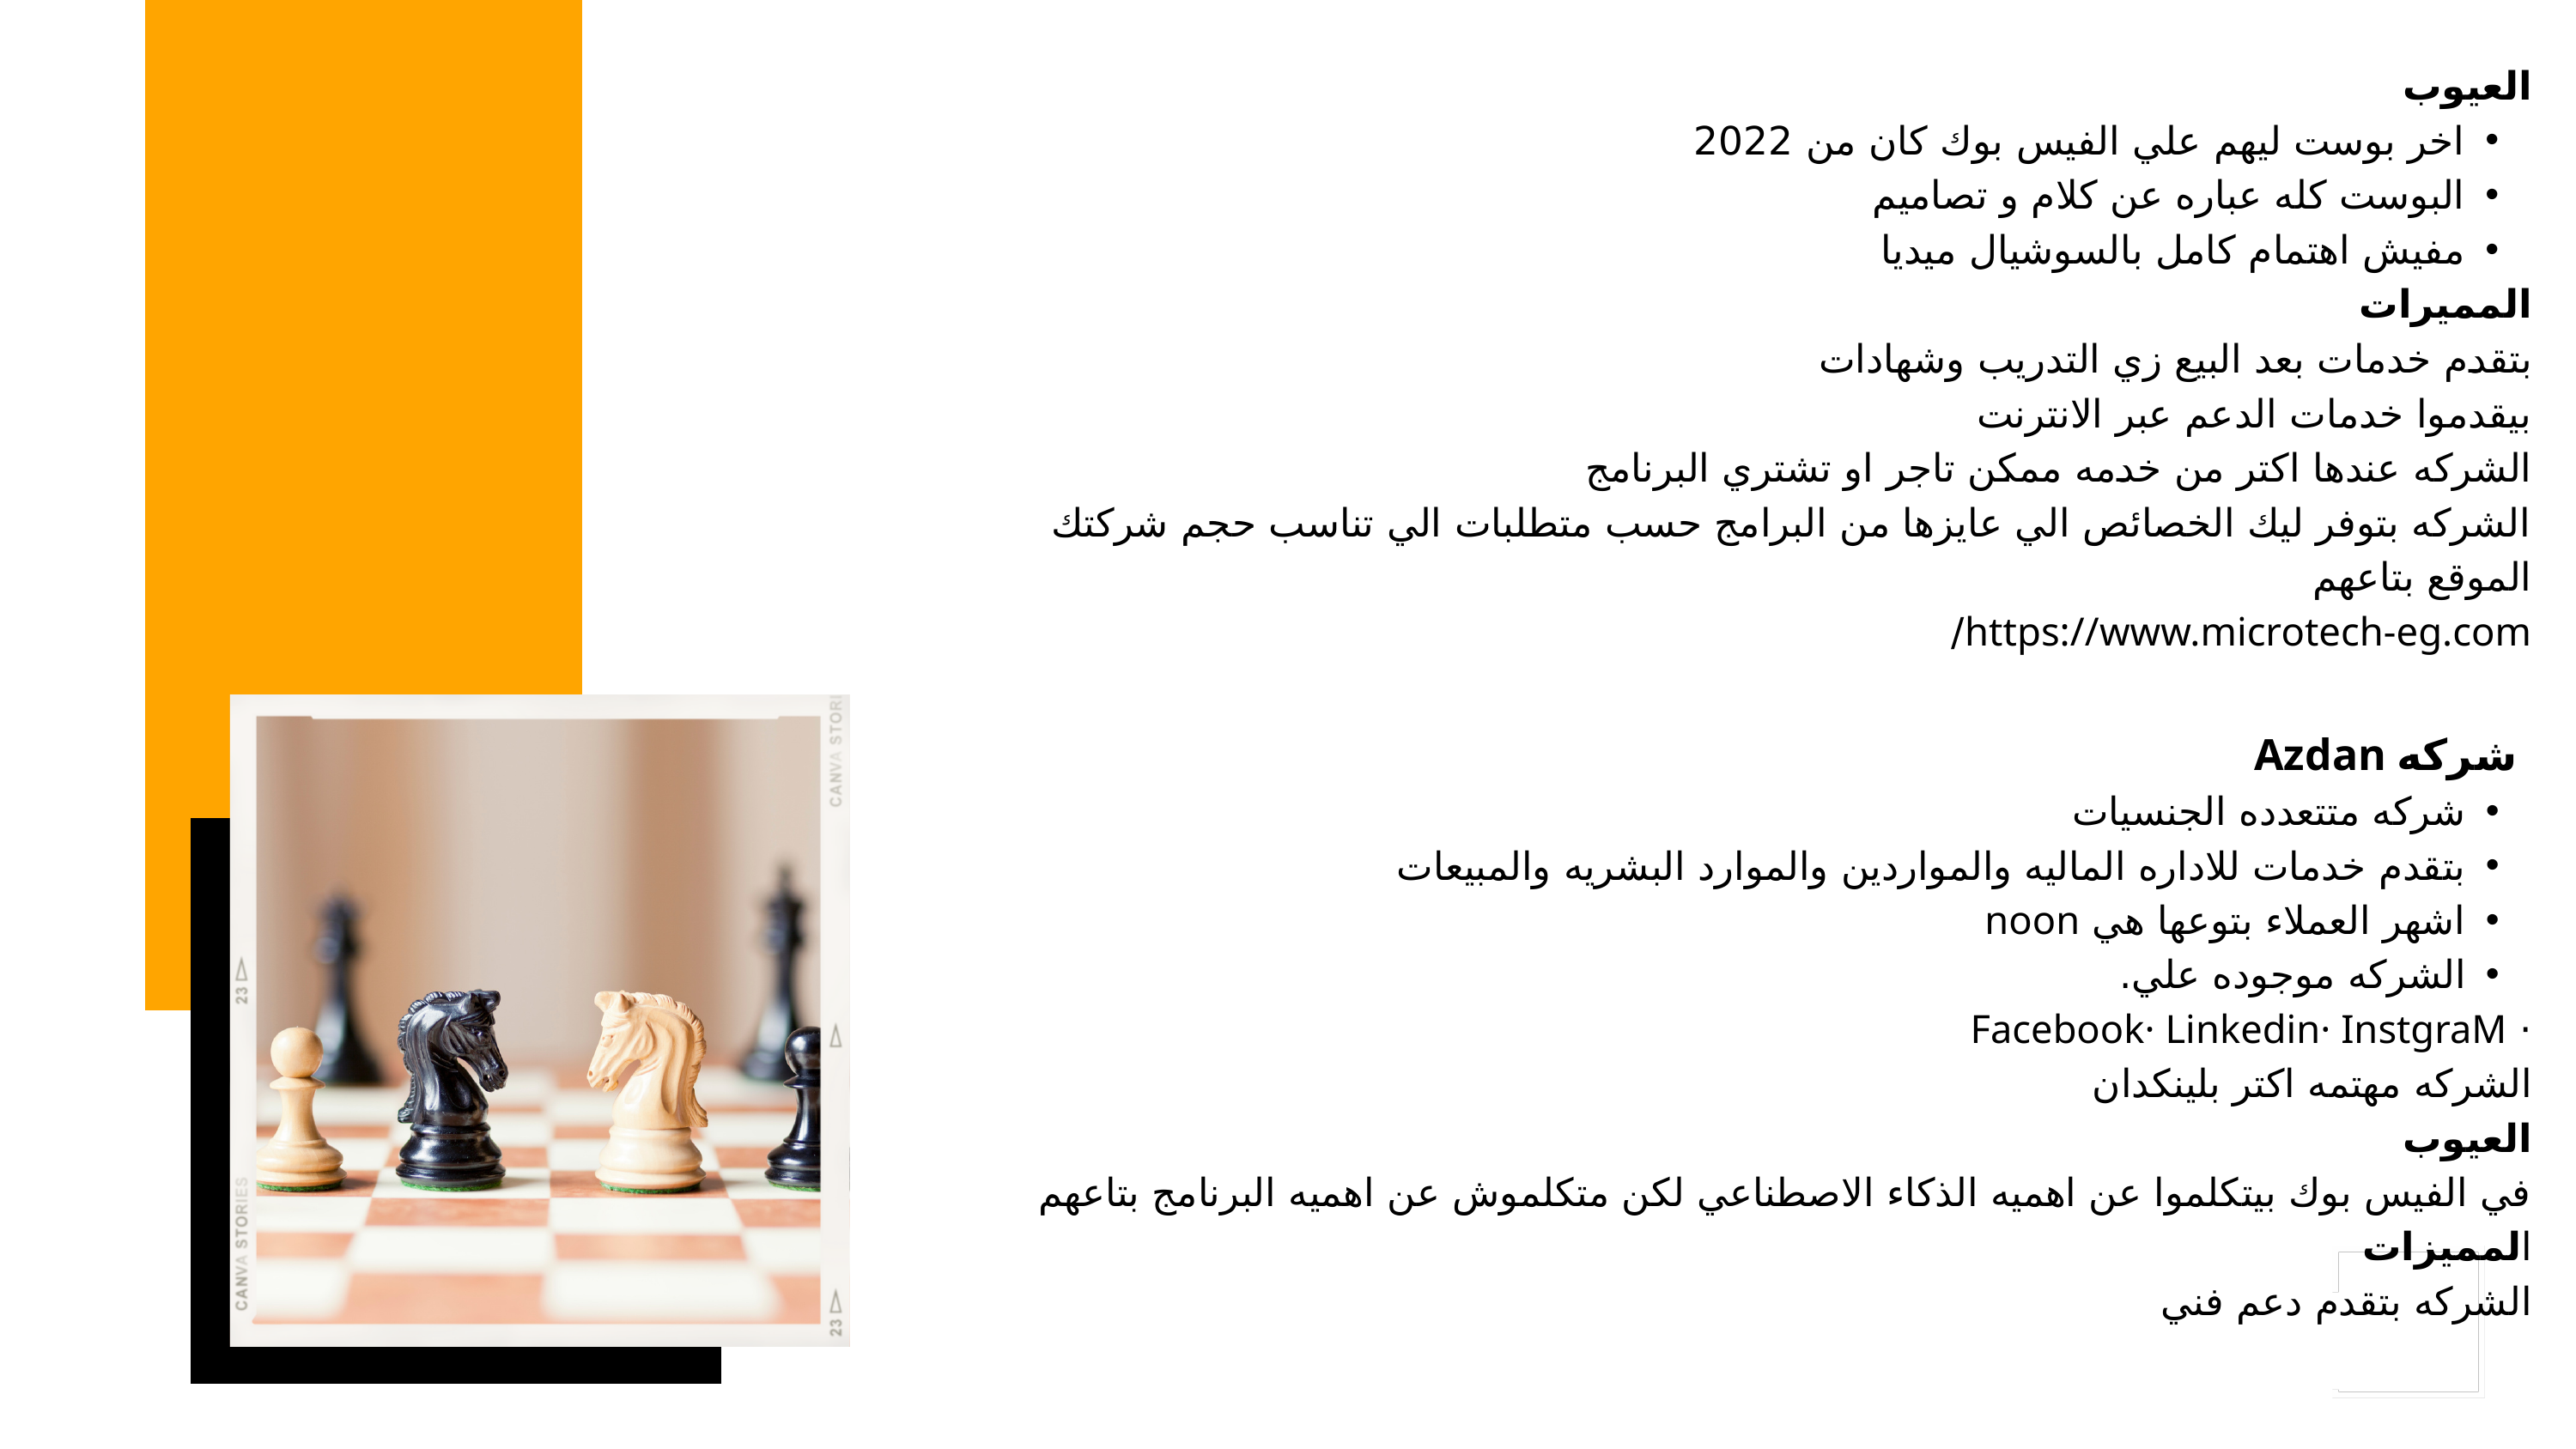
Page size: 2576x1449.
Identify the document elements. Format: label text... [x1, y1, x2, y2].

text_box العيوب اخر بوست ليهم علي الفيس بوك كان من 2022 البوست كله عباره عن كلام و تصاميم مفيش اهتمام كامل بالسوشيال ميديا المميرات بتقدم خدمات بعد البيع زي التدريب وشهادات بيقدموا خدمات الدعم عبر الانترنت الشركه عندها اكتر من خدمه ممكن تاجر او تشتري البرنامج الشركه بتوفر ليك الخصائص الي عايزها من البرامج حسب متطلبات الي تناسب حجم شركتك الموقع بتاعهم https://www.microtech-eg.com/ [1034, 52, 2532, 654]
text_box Azdan شركه شركه متتعدده الجنسيات بتقدم خدمات للاداره الماليه والمواردين والموارد البشريه والمبيعات اشهر العملاء بتوعها هي noon الشركه موجوده علي. · Facebook· Linkedin· InstgraM الشركه مهتمه اكتر بلينكدان العيوب في الفيس بوك بيتكلموا عن اهميه الذكاء الاصطناعي لكن متكلموش عن اهميه البرنامج بتاعهم المميزات الشركه بتقدم دعم فني [894, 718, 2532, 1324]
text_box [144, 0, 582, 1011]
text_box [2332, 1324, 2485, 1398]
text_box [191, 817, 722, 1385]
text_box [229, 694, 850, 1347]
